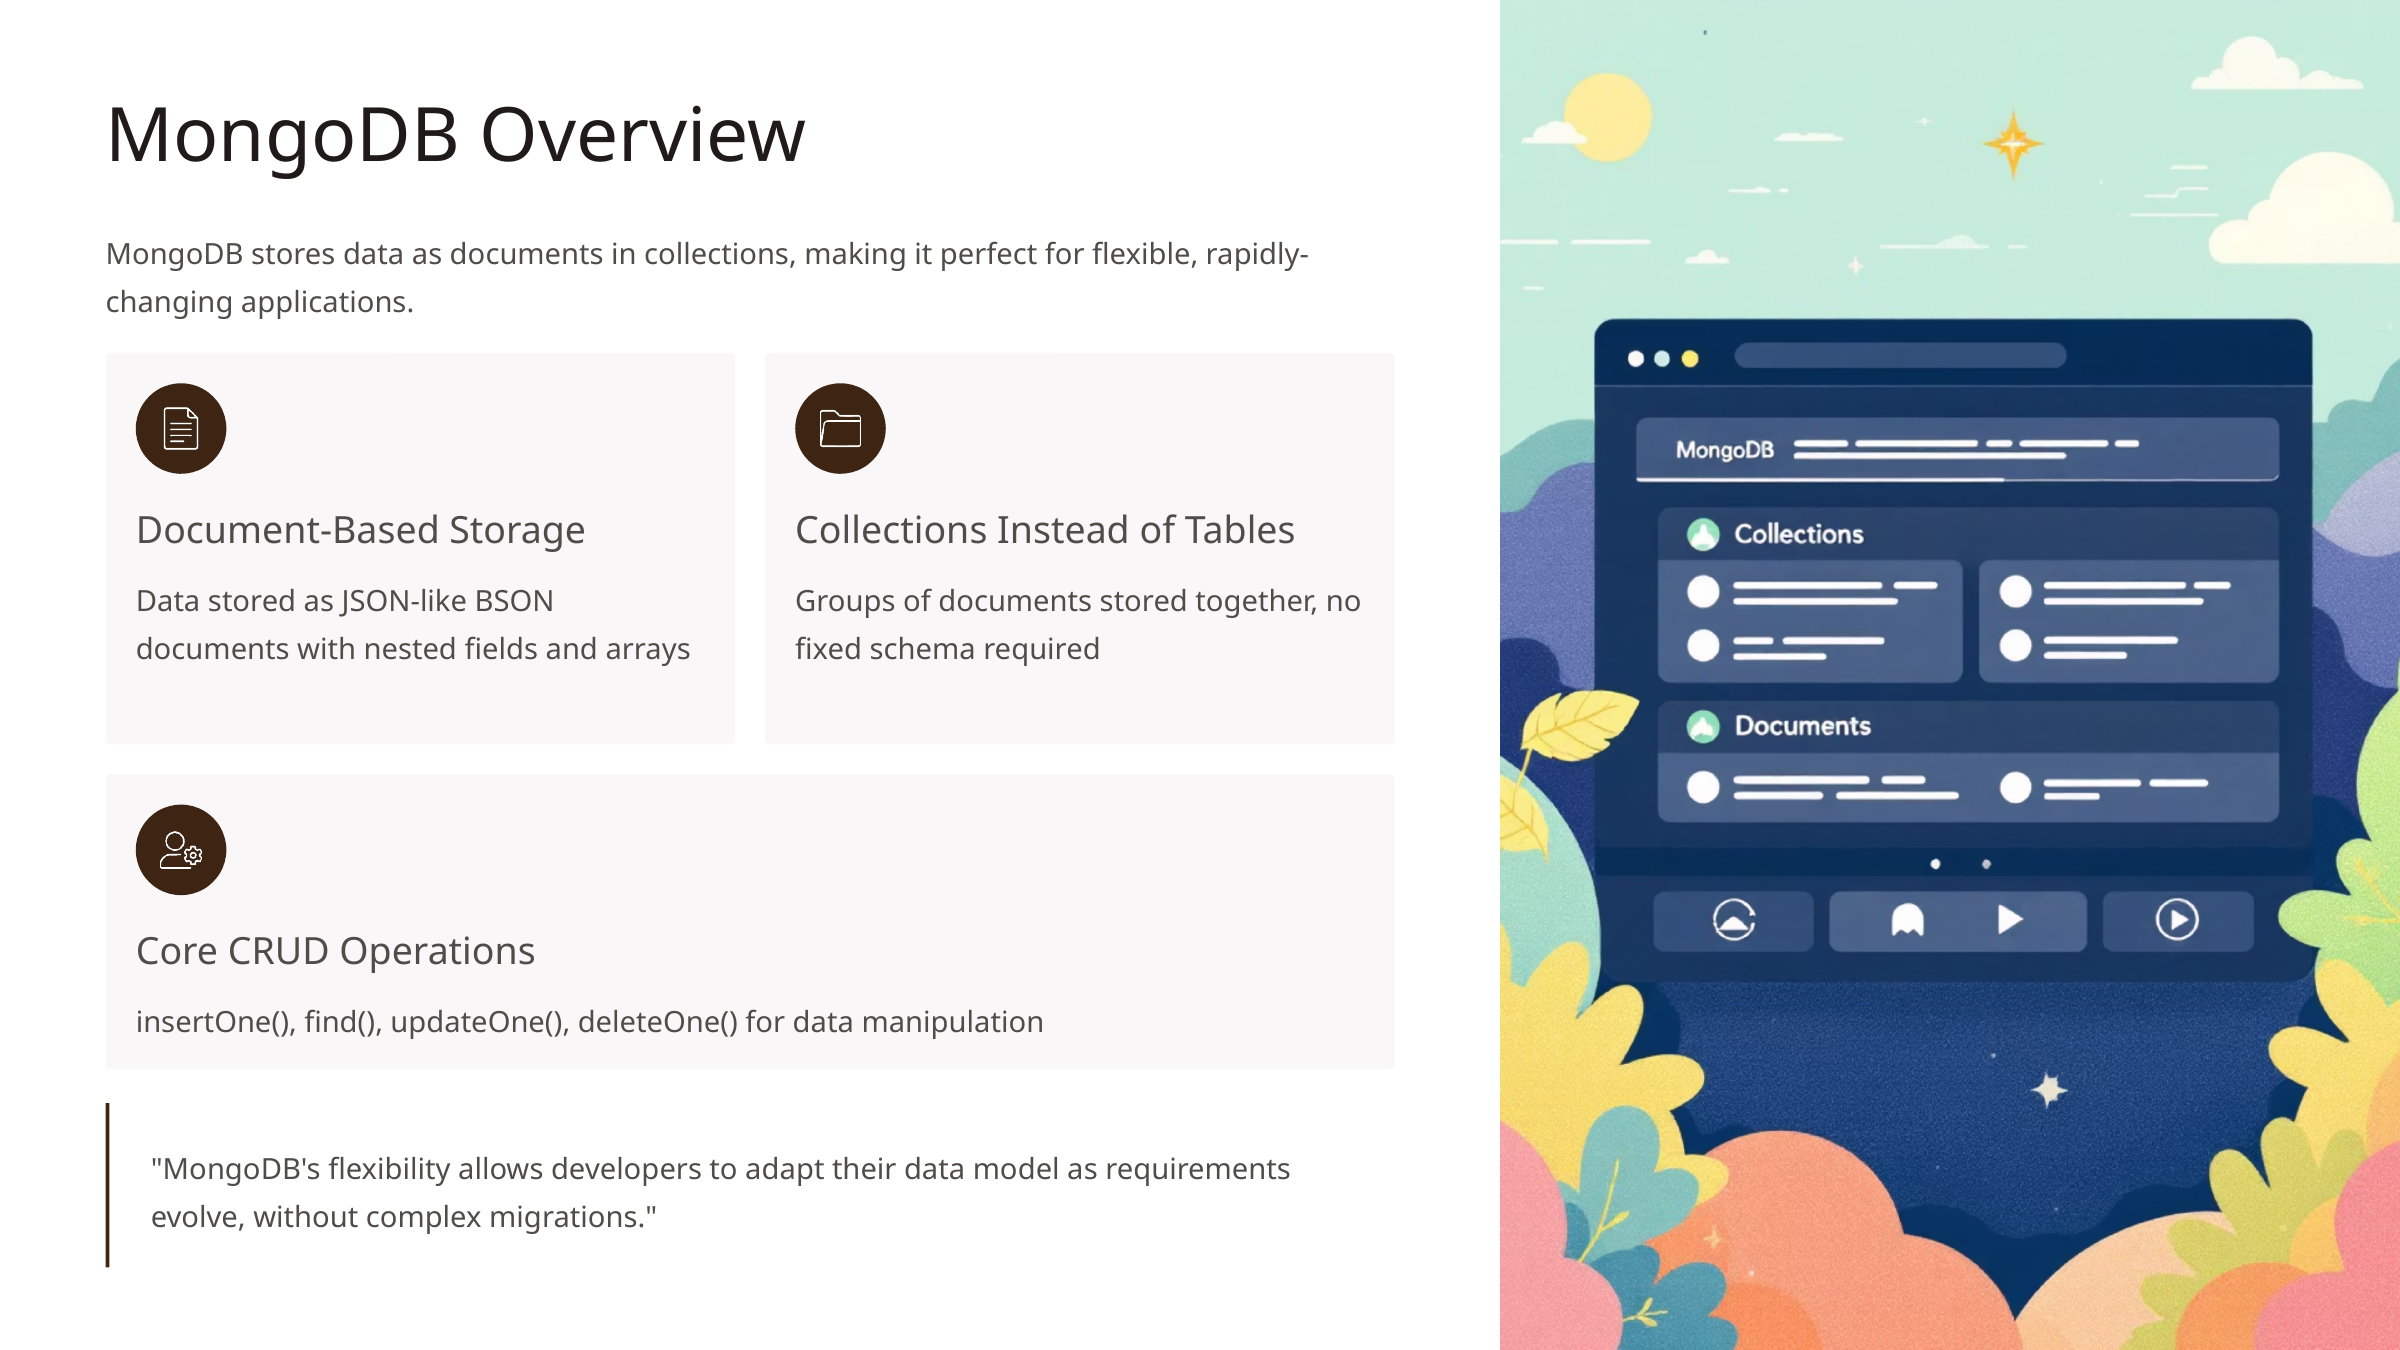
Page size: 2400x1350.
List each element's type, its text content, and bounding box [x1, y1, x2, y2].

text_box Document-Based Storage [135, 503, 606, 552]
picture [1499, 0, 2400, 1350]
text_box Core CRUD Operations [135, 925, 556, 973]
text_box Data stored as JSON-like BSON documents with nested fields and arrays [135, 569, 705, 715]
text_box MongoDB Overview [105, 82, 861, 178]
text_box [795, 383, 886, 474]
text_box MongoDB stores data as documents in collections, making it perfect for flexible, rapidly-changing applications. [105, 222, 1395, 320]
text_box [105, 352, 735, 745]
text_box Groups of documents stored together, no fixed schema required [795, 569, 1365, 666]
text_box [764, 352, 1395, 745]
picture [160, 403, 202, 454]
text_box [135, 383, 227, 474]
text_box [135, 804, 227, 896]
text_box [105, 774, 1395, 1070]
text_box Collections Instead of Tables [795, 503, 1328, 552]
picture [160, 824, 202, 876]
picture [820, 403, 861, 454]
text_box "MongoDB's flexibility allows developers to adapt their data model as requirements evolve, without complex migrations." [150, 1136, 1395, 1234]
text_box [105, 1103, 110, 1268]
text_box insertOne(), find(), updateOne(), deleteOne() for data manipulation [135, 990, 1365, 1039]
